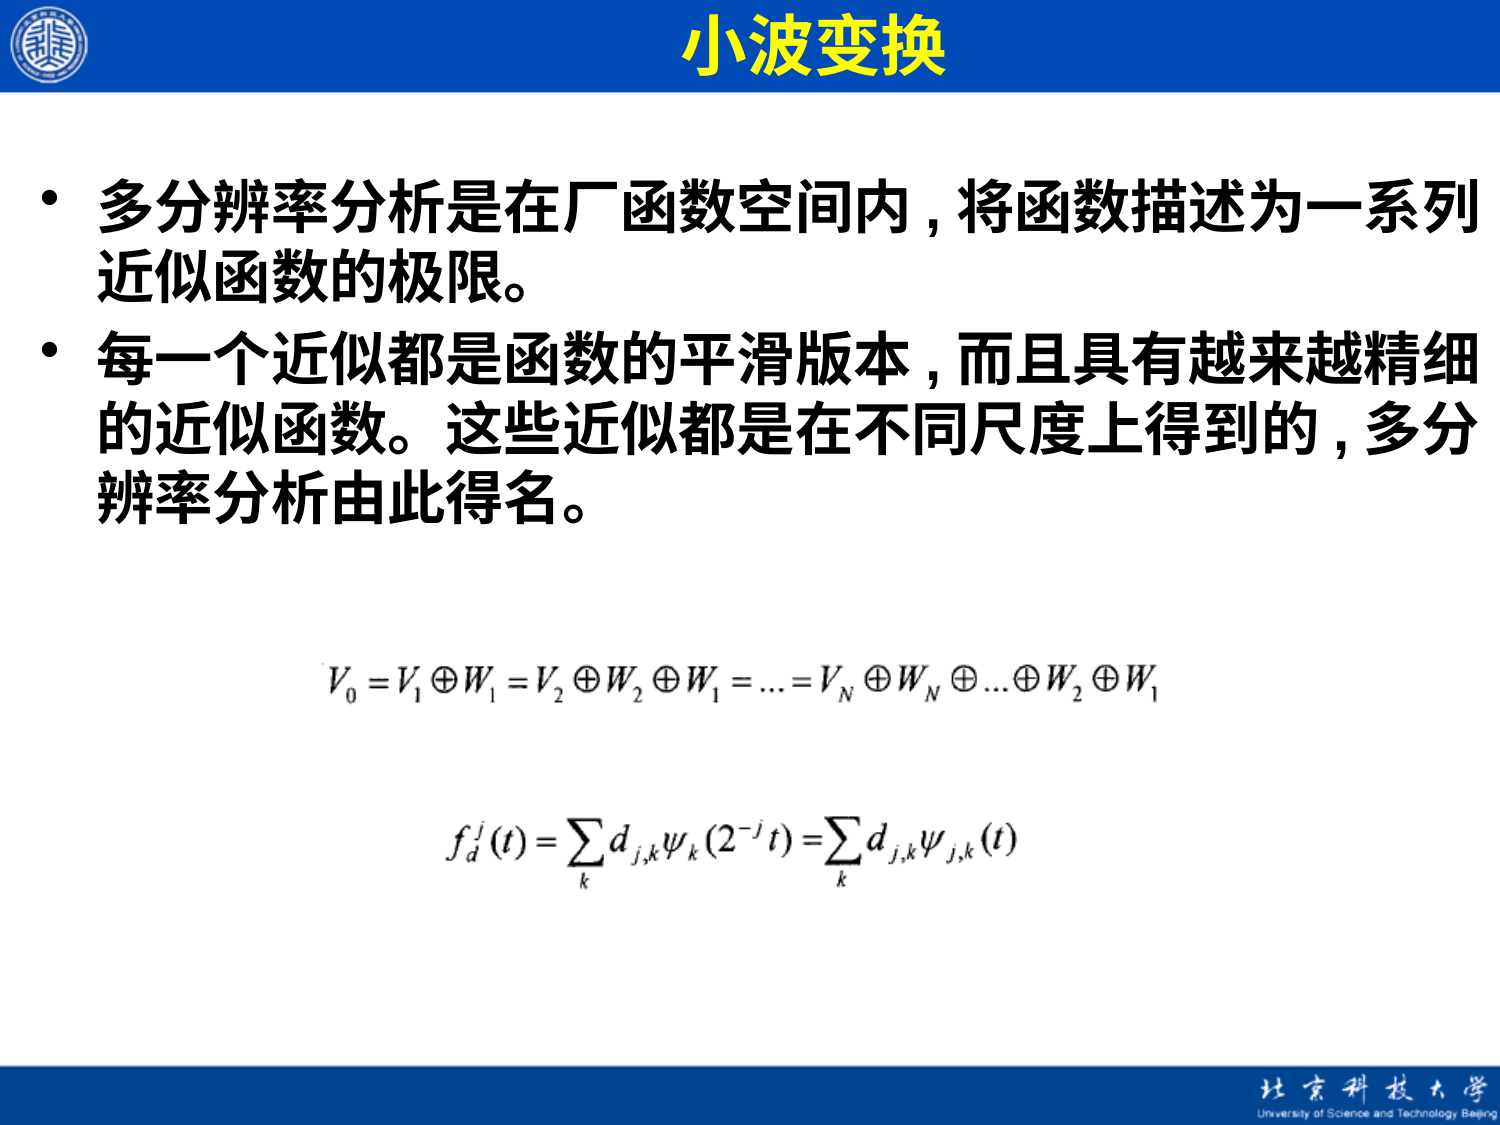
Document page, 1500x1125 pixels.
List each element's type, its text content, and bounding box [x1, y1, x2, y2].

list 多分辨率分析是在厂函数空间内,将函数描述为一系列近似函数的极限。 每一个近似都是函数的平滑版本,而且具有越来越精细的近似函数。这些近似都是在不同尺度上得到的,多分辨率分析由此得名。 [24, 162, 1496, 733]
picture [0, 0, 1500, 1125]
title 小波变换 [174, 0, 1454, 88]
